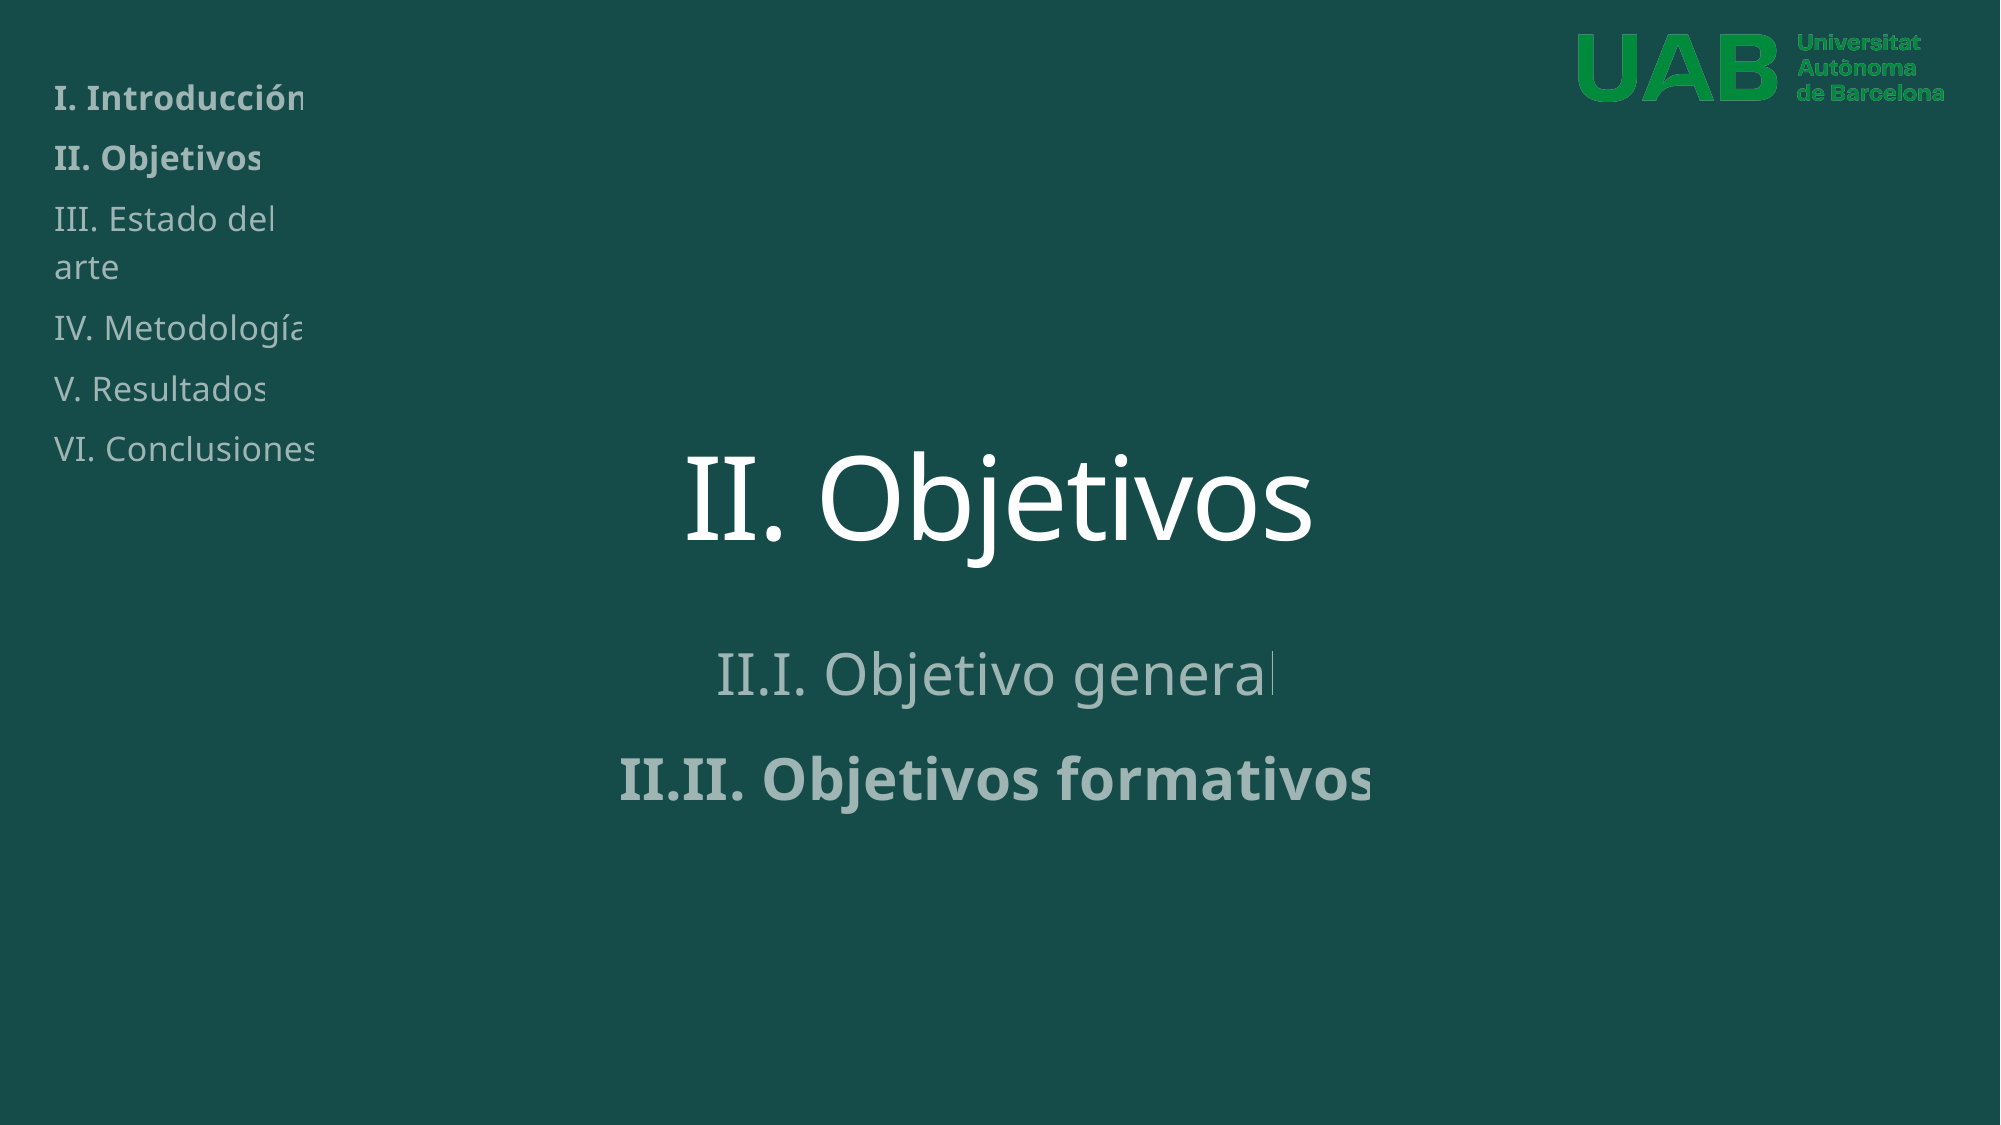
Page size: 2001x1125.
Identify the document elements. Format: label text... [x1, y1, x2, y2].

text_box I. Introducción II. Objetivos III. Estado del arte IV. Metodología V. Resultados VI. Conclusiones [54, 68, 322, 509]
subtitle II.I. Objetivo general II.II. Objetivos formativos [433, 623, 1567, 947]
picture [1576, 34, 1946, 103]
title II. Objetivos [433, 79, 1567, 565]
